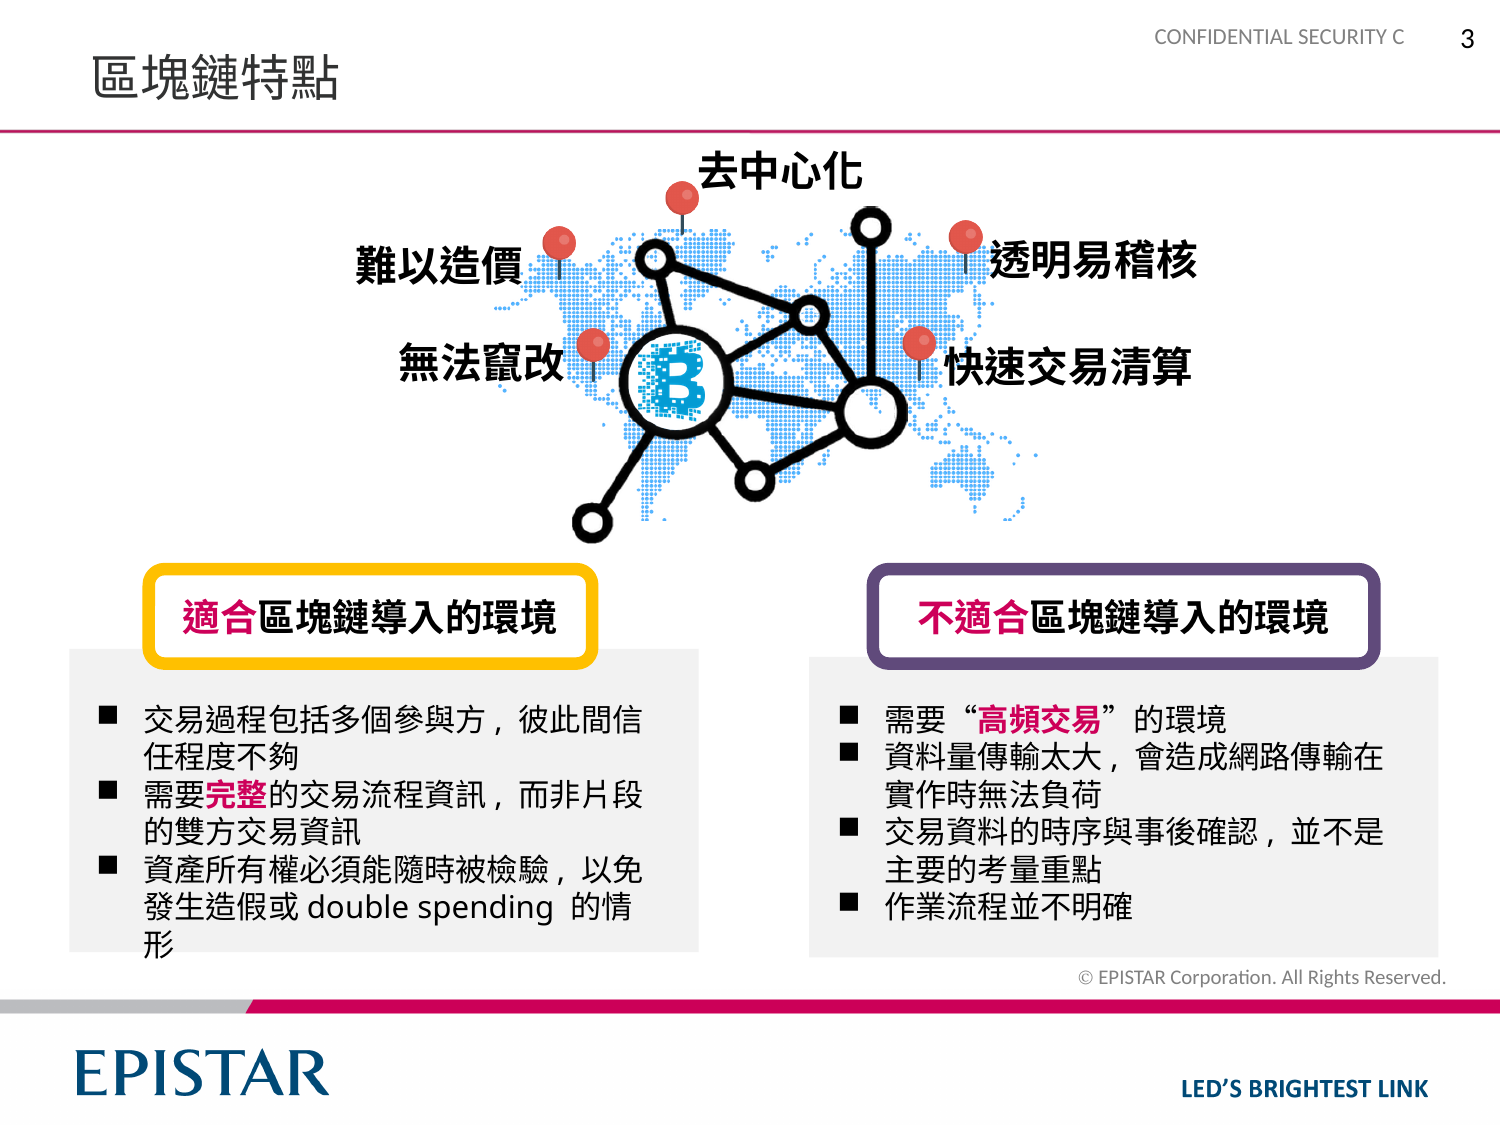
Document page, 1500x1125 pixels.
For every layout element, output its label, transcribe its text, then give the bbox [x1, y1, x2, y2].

text_box [67, 647, 701, 954]
picture [0, 127, 1500, 138]
text_box 交易過程包括多個參與方, 彼此間信任程度不夠 需要完整的交易流程資訊, 而非片段的雙方交易資訊 資產所有權必須能隨時被檢驗, 以免發生造假或double spending 的情形 [81, 692, 668, 970]
text_box [807, 655, 1440, 959]
picture [483, 400, 1040, 544]
picture [0, 989, 1500, 1125]
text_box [148, 568, 1375, 664]
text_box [229, 136, 1235, 400]
text_box 需要“高頻交易”的環境 資料量傳輸太大, 會造成網路傳輸在實作時無法負荷 交易資料的時序與事後確認, 並不是主要的考量重點 作業流程並不明確 [822, 692, 1425, 933]
title 區塊鏈特點 [74, 44, 1426, 108]
slide_number 3 [1139, 11, 1490, 91]
